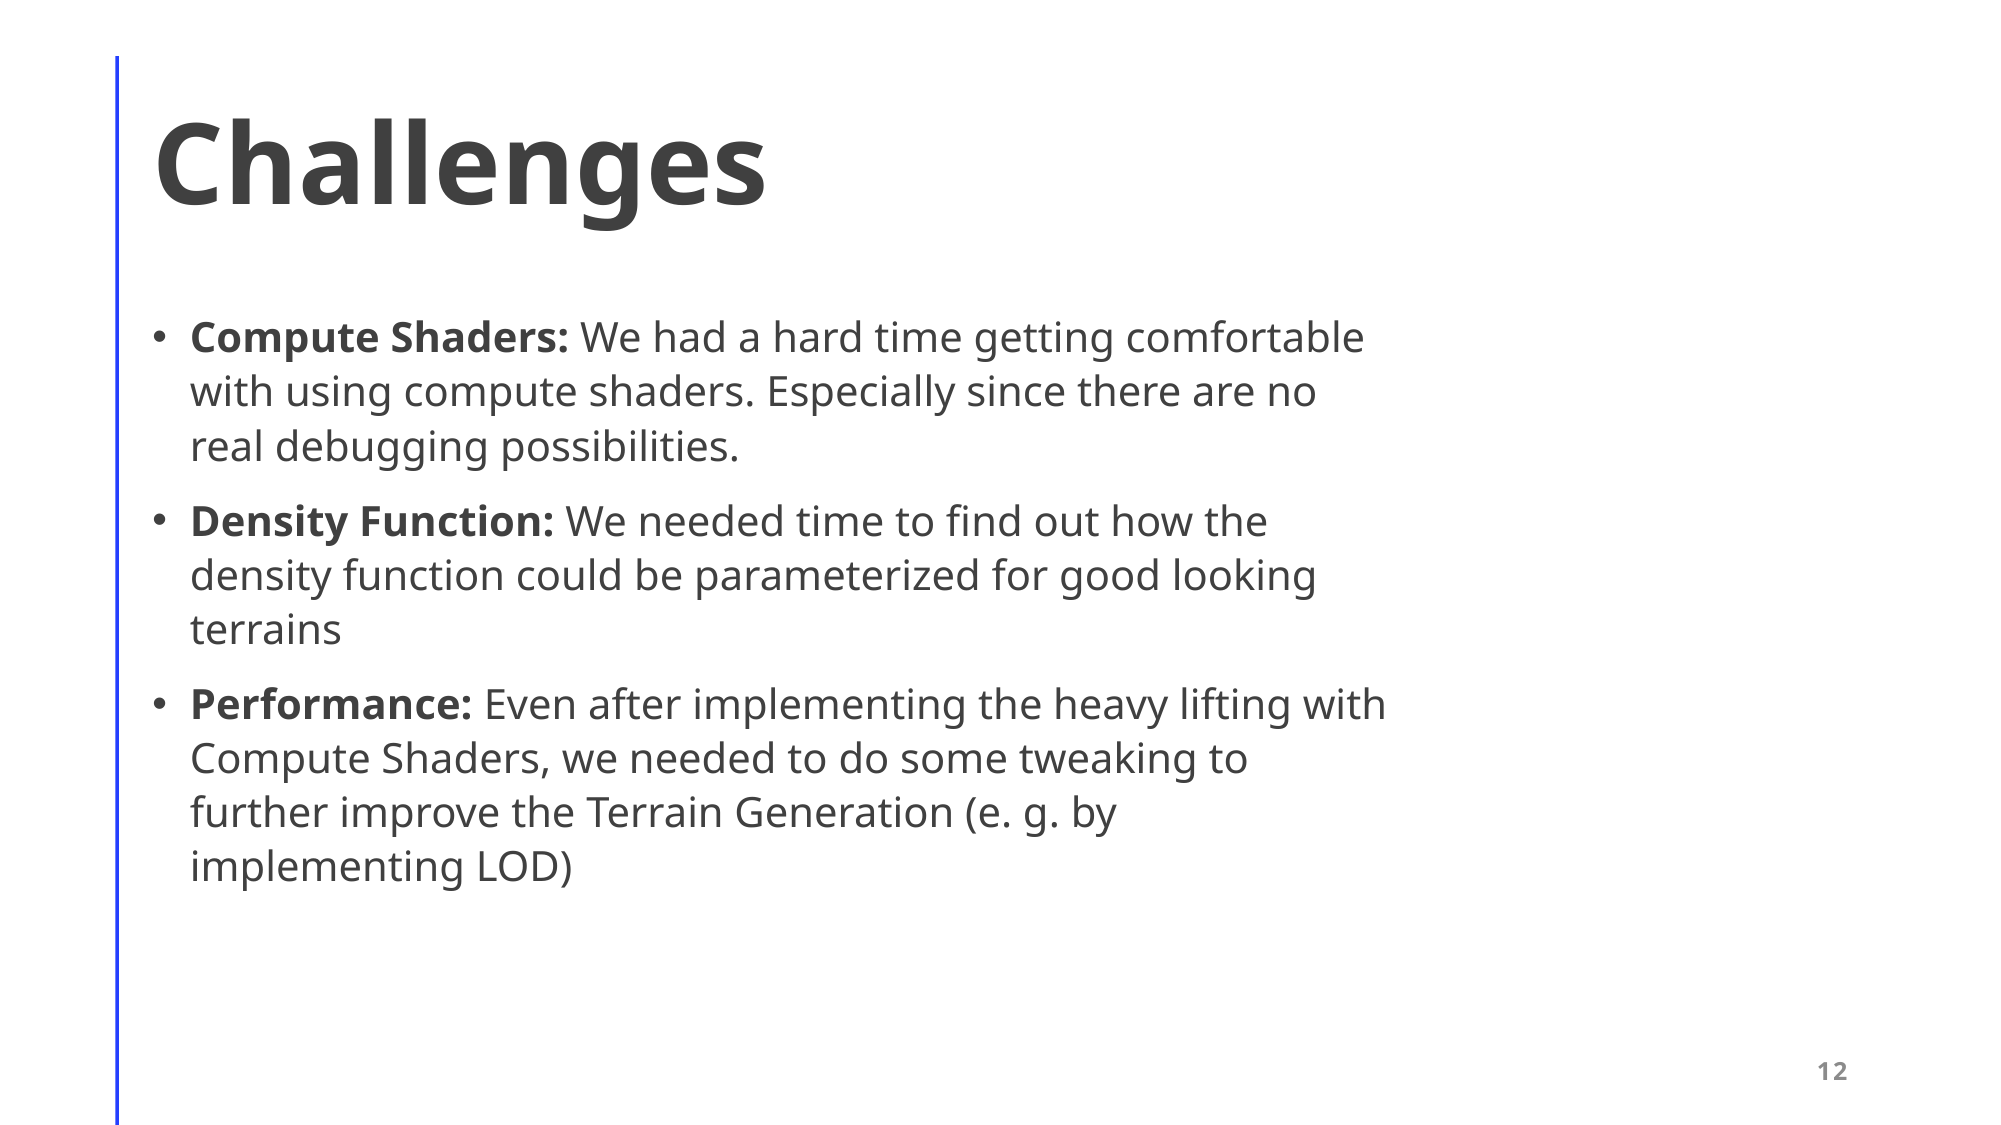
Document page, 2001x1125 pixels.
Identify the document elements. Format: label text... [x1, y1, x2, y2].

list Compute Shaders: We had a hard time getting comfortable with using compute shaders. Especially since there are no real debugging possibilities. Density Function: We needed time to find out how the density function could be parameterized for good looking terrains Performance: Even after implementing the heavy lifting with Compute Shaders, we needed to do some tweaking to further improve the Terrain Generation (e. g. by implementing LOD) [137, 299, 1413, 1014]
title Challenges [137, 59, 1863, 278]
slide_number 12 [1412, 1042, 1863, 1103]
